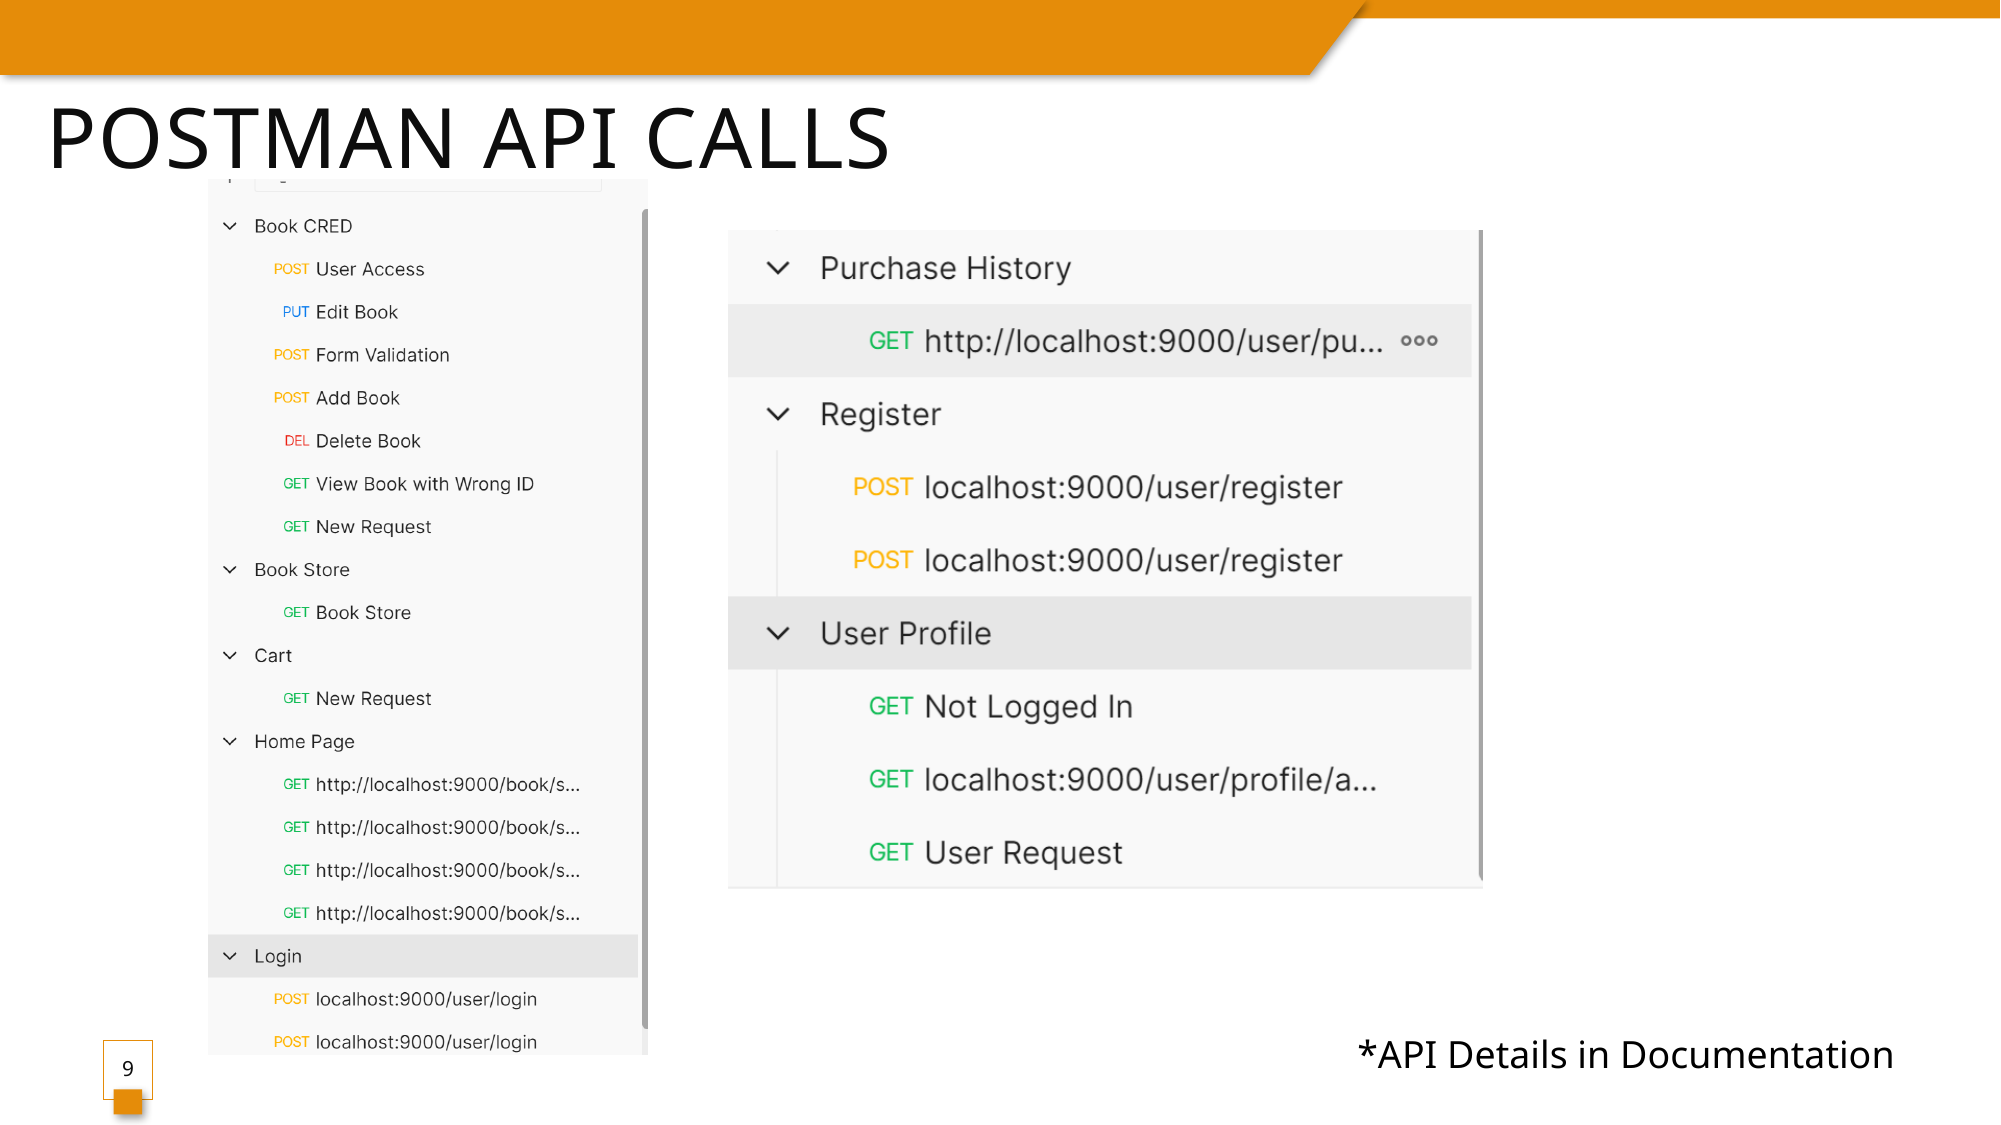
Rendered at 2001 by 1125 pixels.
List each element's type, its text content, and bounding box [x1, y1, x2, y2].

slide_number 9 [103, 1040, 153, 1100]
text_box *API Details in Documentation [1342, 1023, 1969, 1084]
picture [208, 179, 649, 1055]
text_box [113, 1089, 143, 1115]
title POSTMAN API CALLS [31, 78, 1804, 195]
picture [728, 230, 1483, 895]
